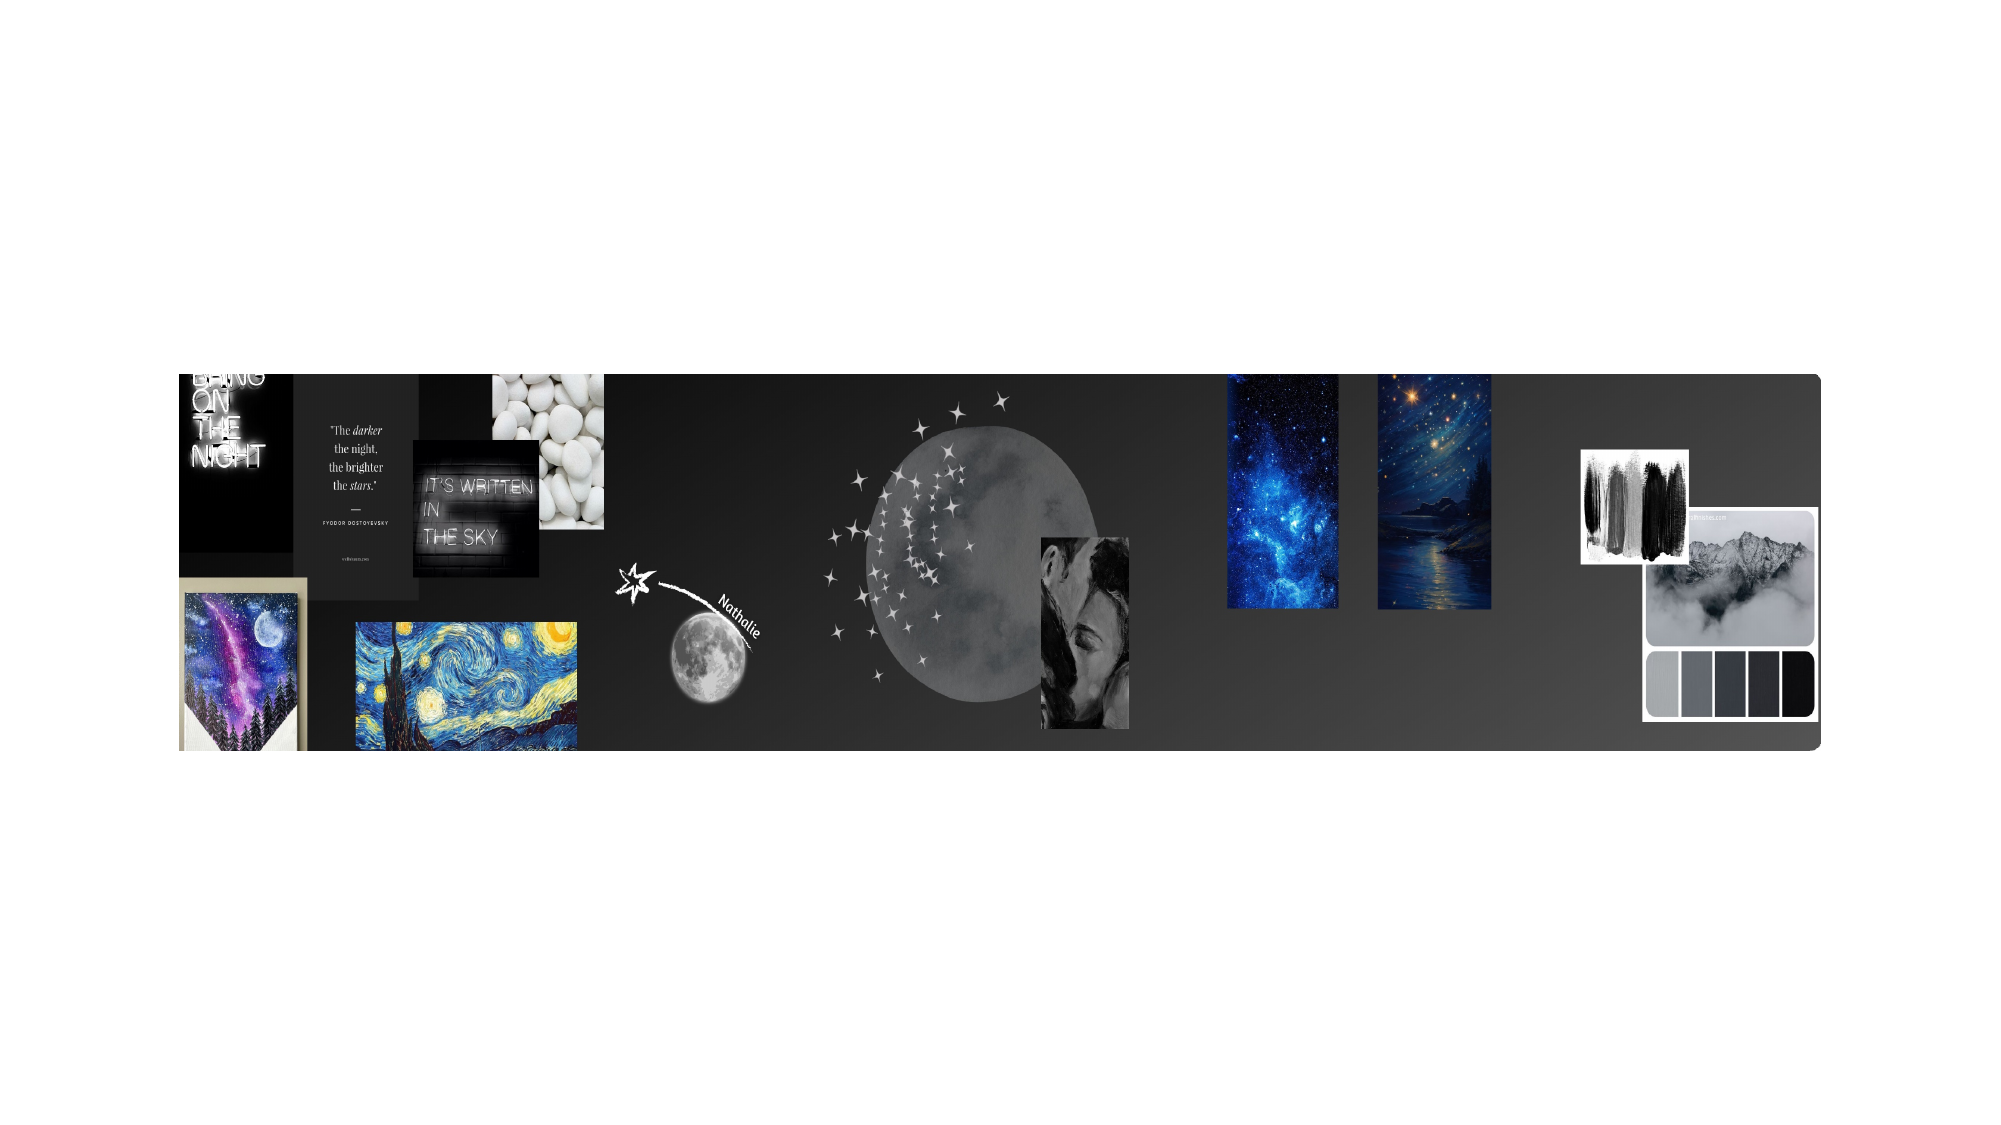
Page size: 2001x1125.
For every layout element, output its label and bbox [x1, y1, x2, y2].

picture [179, 374, 1821, 751]
